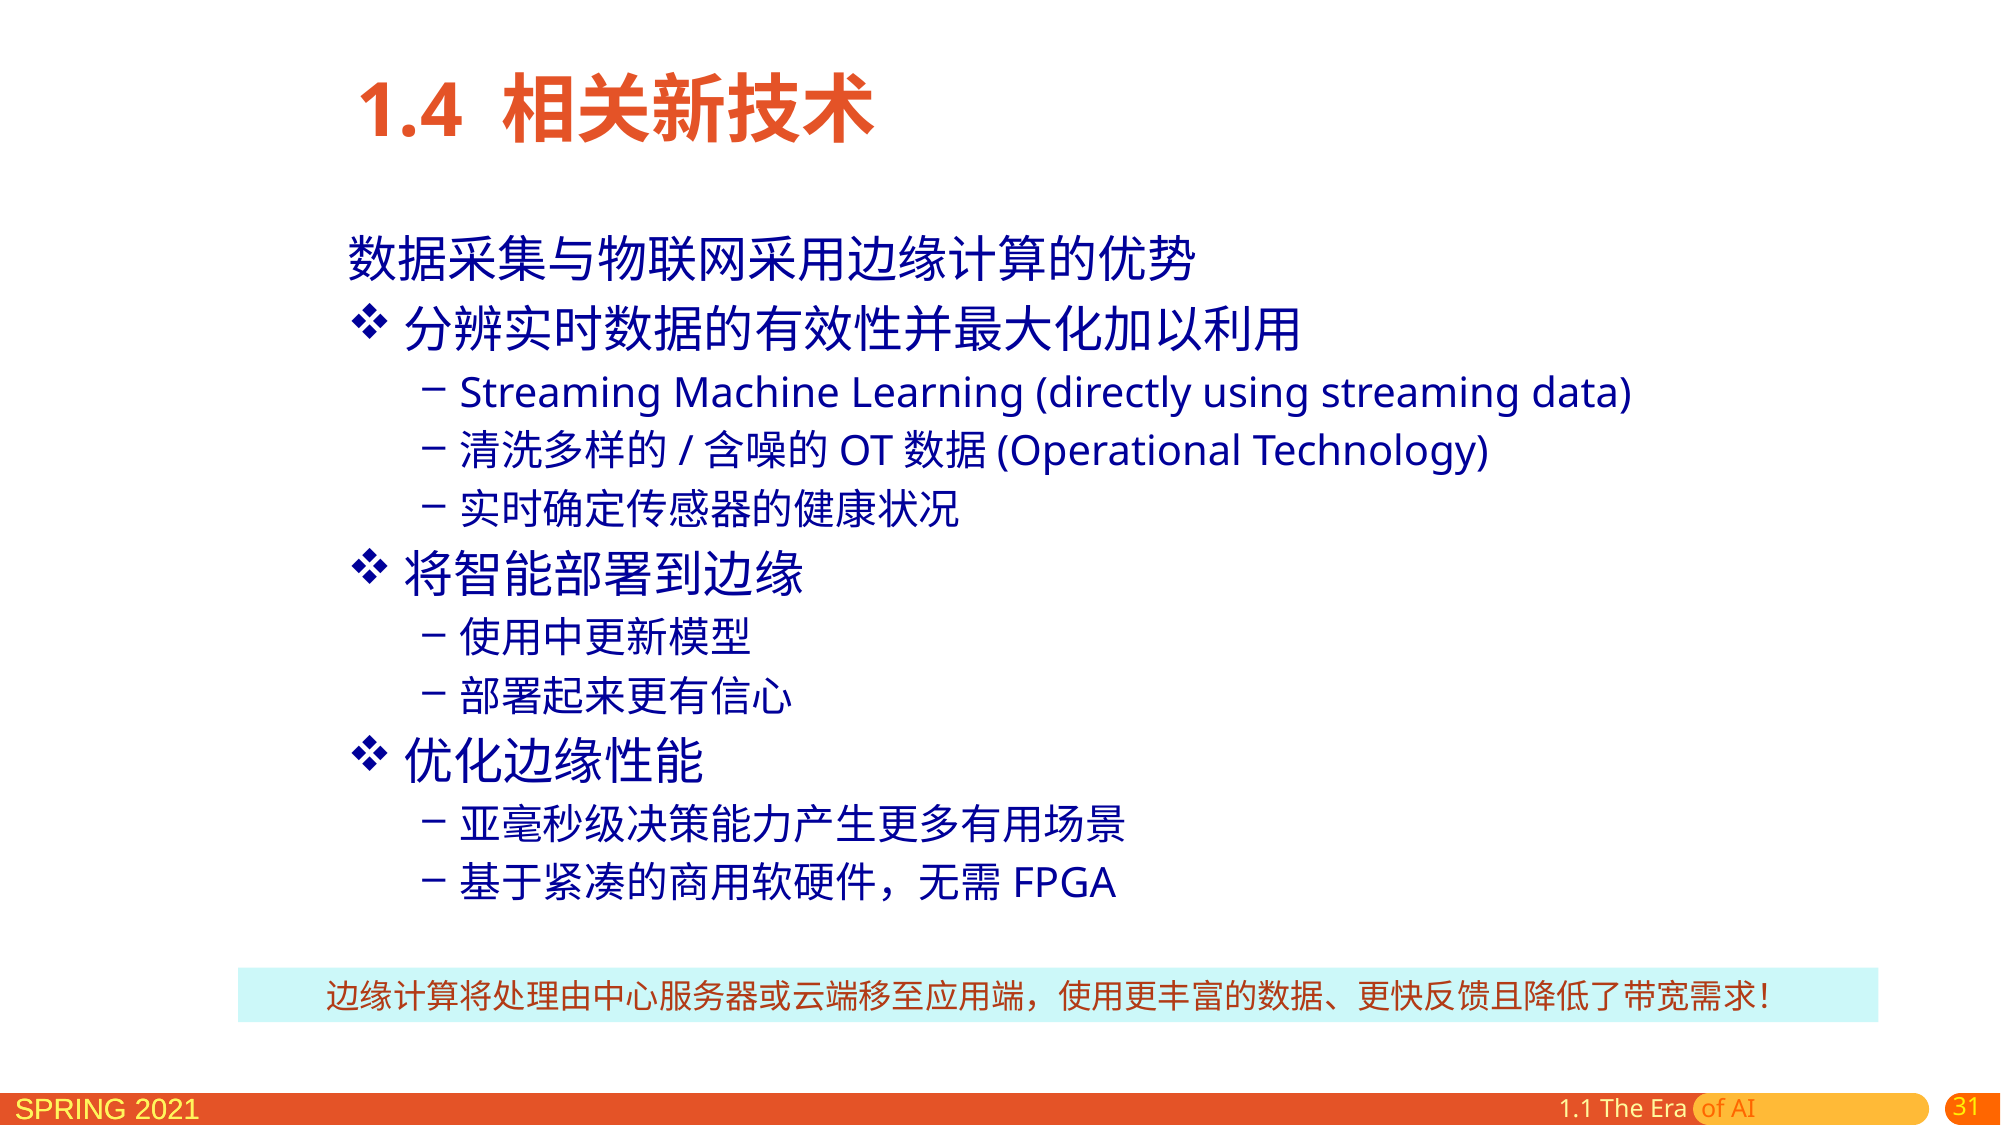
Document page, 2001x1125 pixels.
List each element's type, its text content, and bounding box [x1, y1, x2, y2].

title 1.4 相关新技术 [184, 29, 1048, 184]
slide_number 31 [1608, 1097, 1997, 1125]
footer 1.1 The Era of AI [1543, 1094, 1792, 1122]
text_box 边缘计算将处理由中心服务器或云端移至应用端，使用更丰富的数据、更快反馈且降低了带宽需求！ [238, 967, 1879, 1023]
text_box 数据采集与物联网采用边缘计算的优势 分辨实时数据的有效性并最大化加以利用 Streaming Machine Learning (directly using streaming data) 清洗多样的/含噪的OT数据(Operational Technology) 实时确定传感器的健康状况 将智能部署到边缘 使用中更新模型 部署起来更有信心 优化边缘性能 亚毫秒级决策能力产生更多有用场景 基于紧凑的商用软硬件，无需FPGA [332, 219, 1762, 953]
